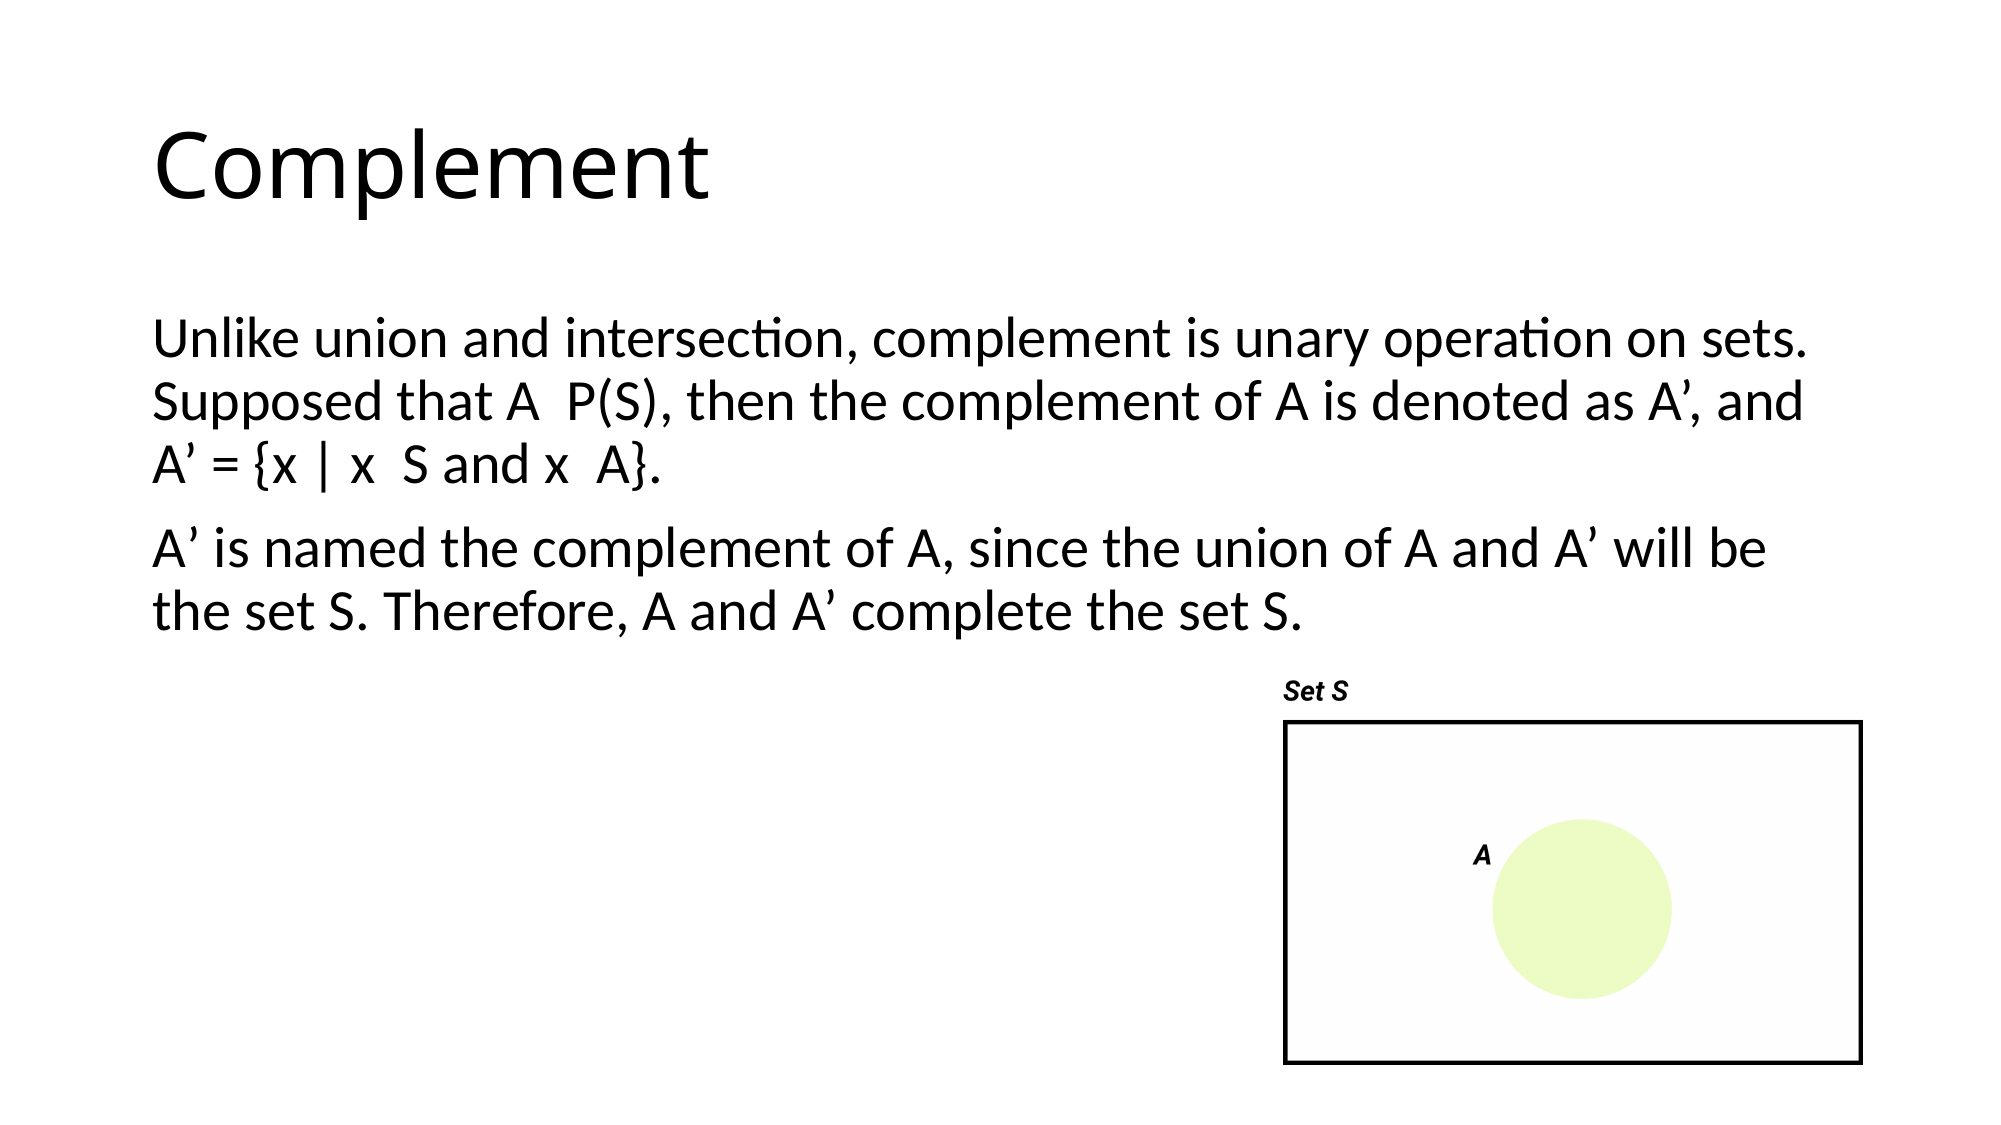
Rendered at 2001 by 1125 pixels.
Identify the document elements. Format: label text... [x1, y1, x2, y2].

title Complement [137, 59, 1863, 278]
picture [1282, 674, 1863, 1066]
